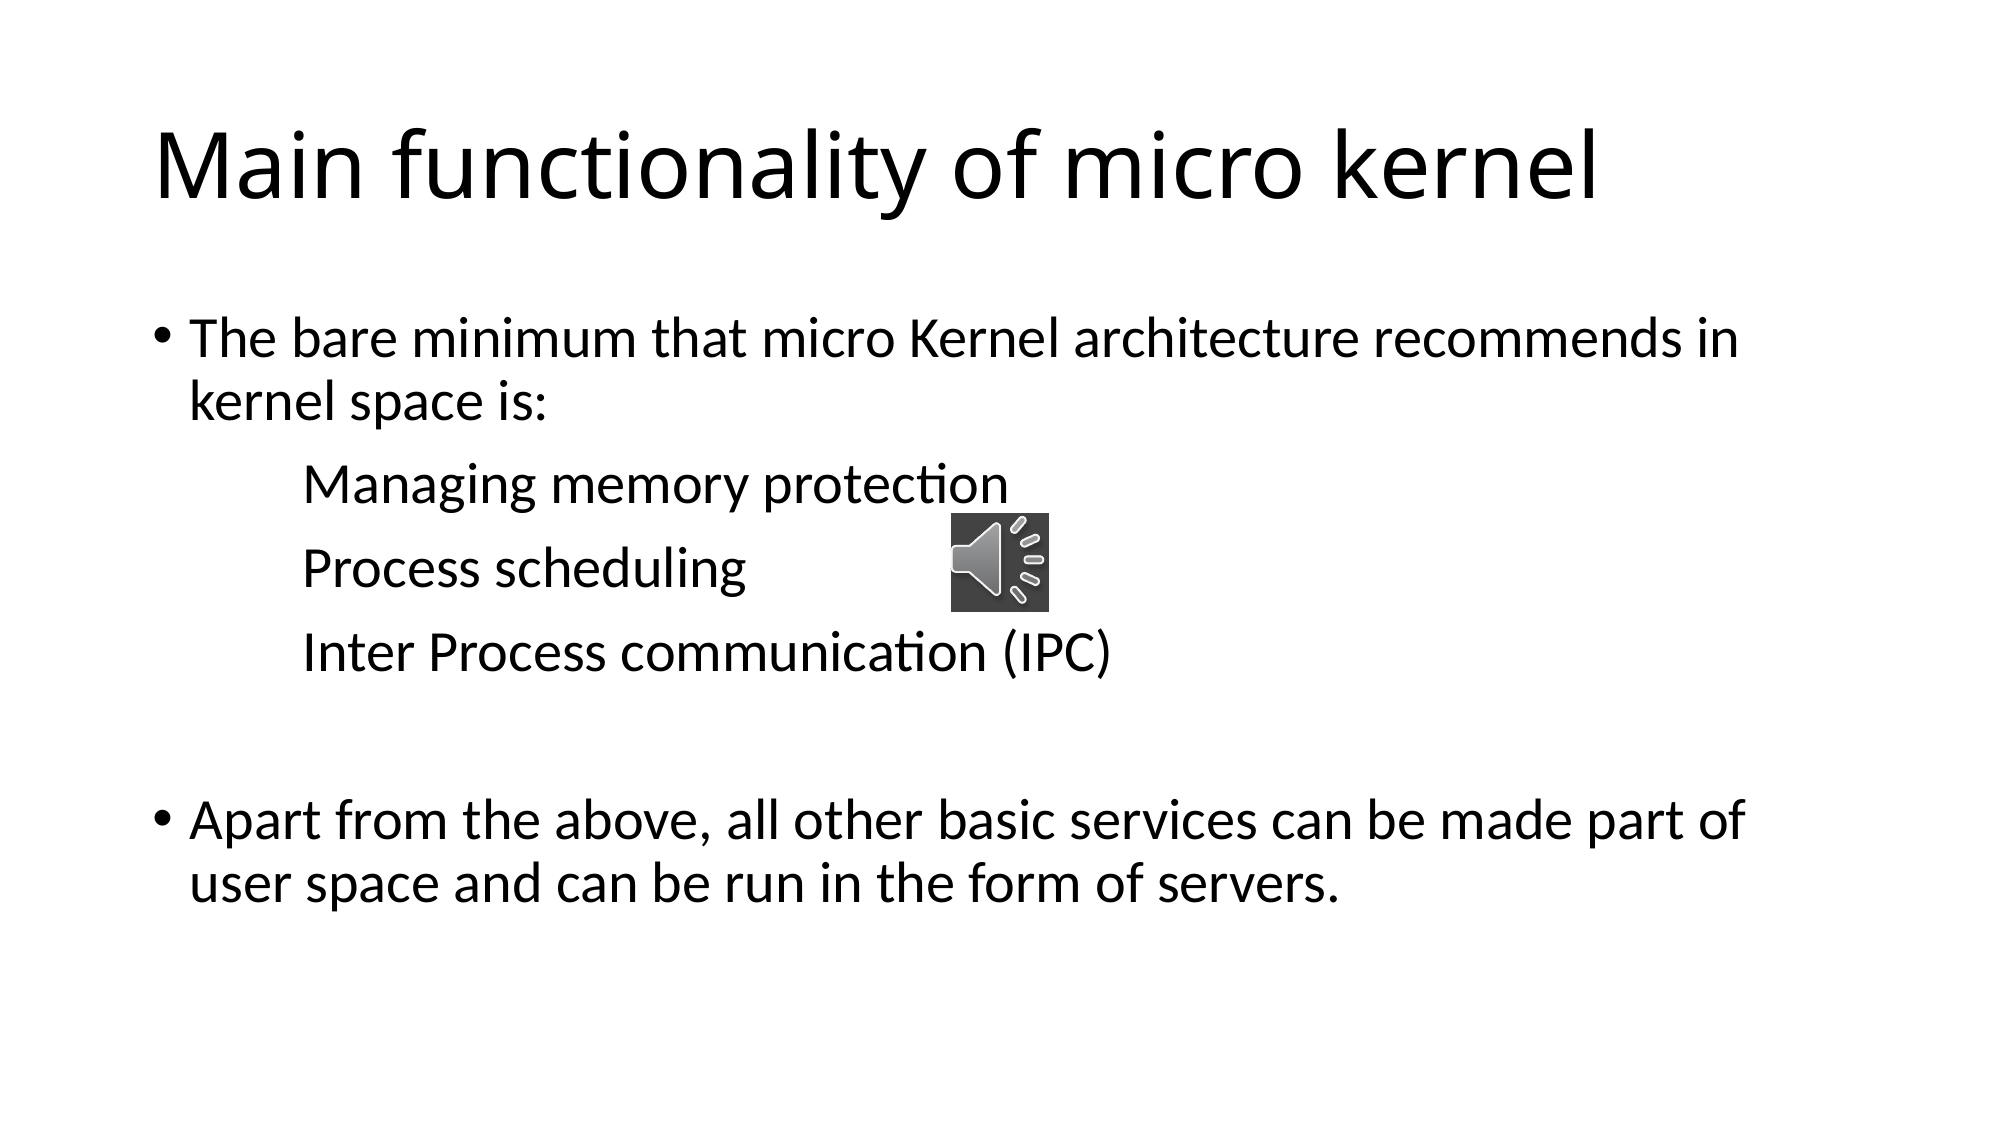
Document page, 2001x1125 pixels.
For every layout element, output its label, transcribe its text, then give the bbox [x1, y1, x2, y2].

picture [949, 512, 1050, 613]
list The bare minimum that micro Kernel architecture recommends in kernel space is: Managing memory protection Process scheduling Inter Process communication (IPC) Apart from the above, all other basic services can be made part of user space and can be run in the form of servers. [137, 299, 1863, 1014]
title Main functionality of micro kernel [137, 59, 1863, 278]
